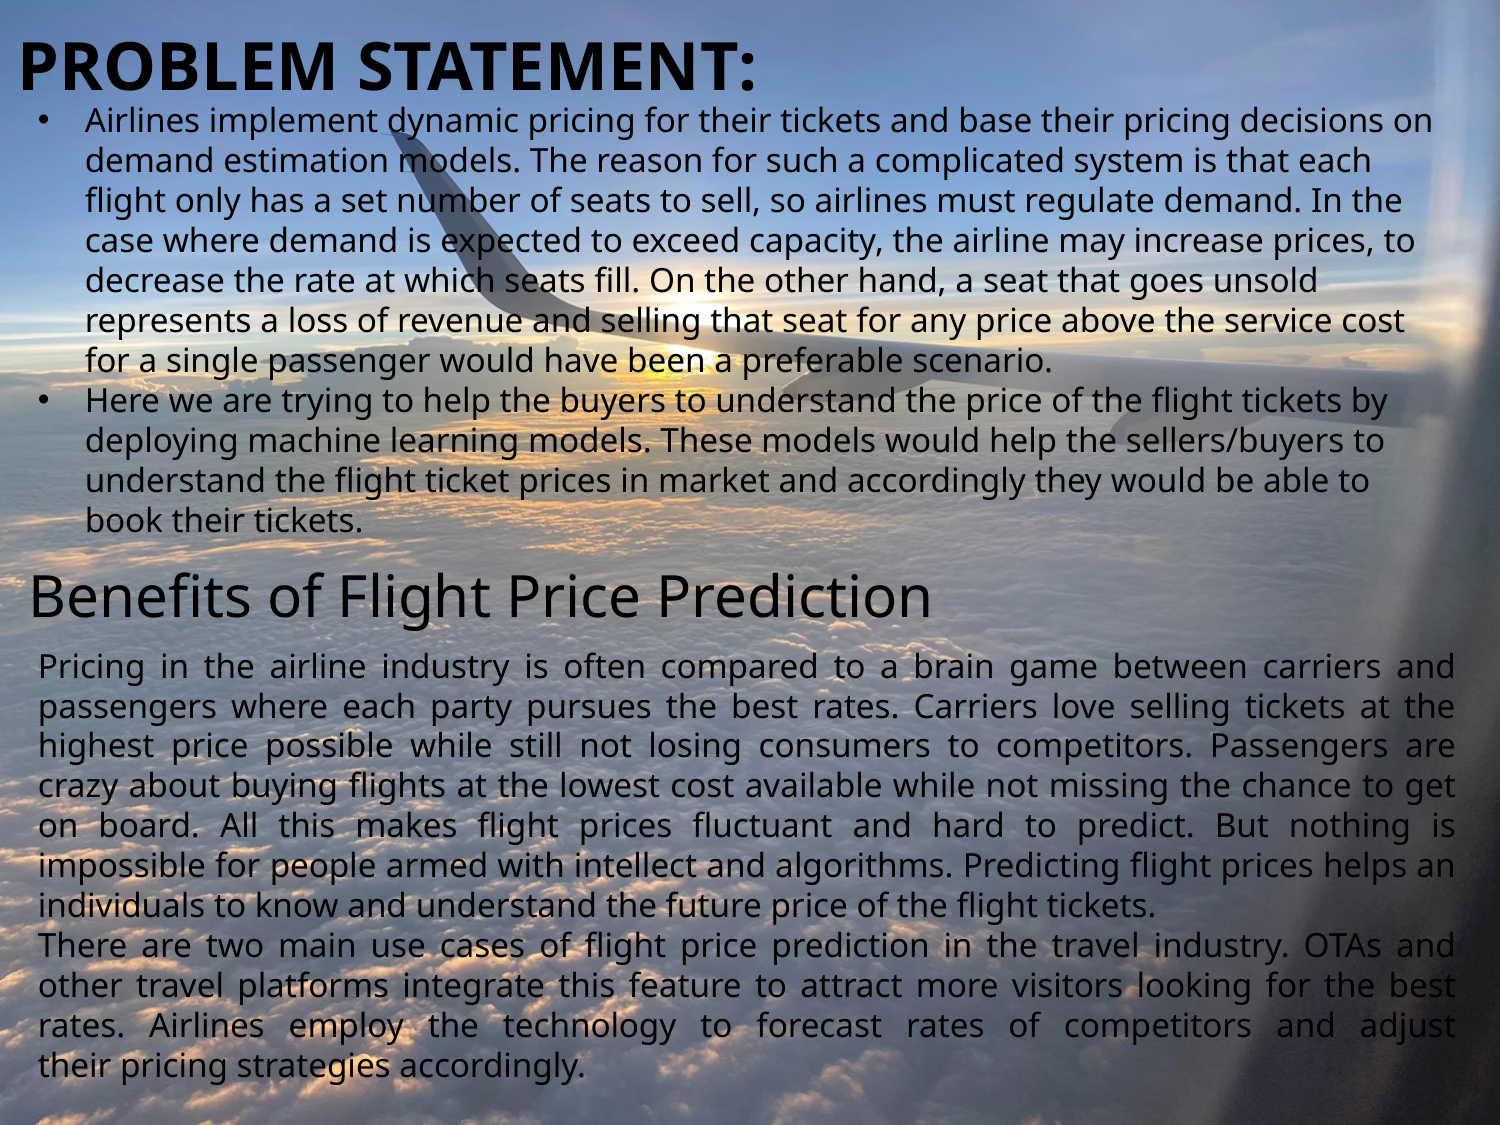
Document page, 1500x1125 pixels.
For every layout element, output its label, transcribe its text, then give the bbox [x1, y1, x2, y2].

text_box Airlines implement dynamic pricing for their tickets and base their pricing decisions on demand estimation models. The reason for such a complicated system is that each flight only has a set number of seats to sell, so airlines must regulate demand. In the case where demand is expected to exceed capacity, the airline may increase prices, to decrease the rate at which seats fill. On the other hand, a seat that goes unsold represents a loss of revenue and selling that seat for any price above the service cost for a single passenger would have been a preferable scenario. Here we are trying to help the buyers to understand the price of the flight tickets by deploying machine learning models. These models would help the sellers/buyers to understand the flight ticket prices in market and accordingly they would be able to book their tickets. [23, 92, 1474, 547]
text_box Benefits of Flight Price Prediction [14, 551, 964, 637]
text_box Pricing in the airline industry is often compared to a brain game between carriers and passengers where each party pursues the best rates. Carriers love selling tickets at the highest price possible while still not losing consumers to competitors. Passengers are crazy about buying flights at the lowest cost available while not missing the chance to get on board. All this makes flight prices fluctuant and hard to predict. But nothing is impossible for people armed with intellect and algorithms. Predicting flight prices helps an individuals to know and understand the future price of the flight tickets. There are two main use cases of flight price prediction in the travel industry. OTAs and other travel platforms integrate this feature to attract more visitors looking for the best rates. Airlines employ the technology to forecast rates of competitors and adjust their pricing strategies accordingly. [23, 637, 1474, 1092]
text_box PROBLEM STATEMENT: [3, 16, 774, 112]
